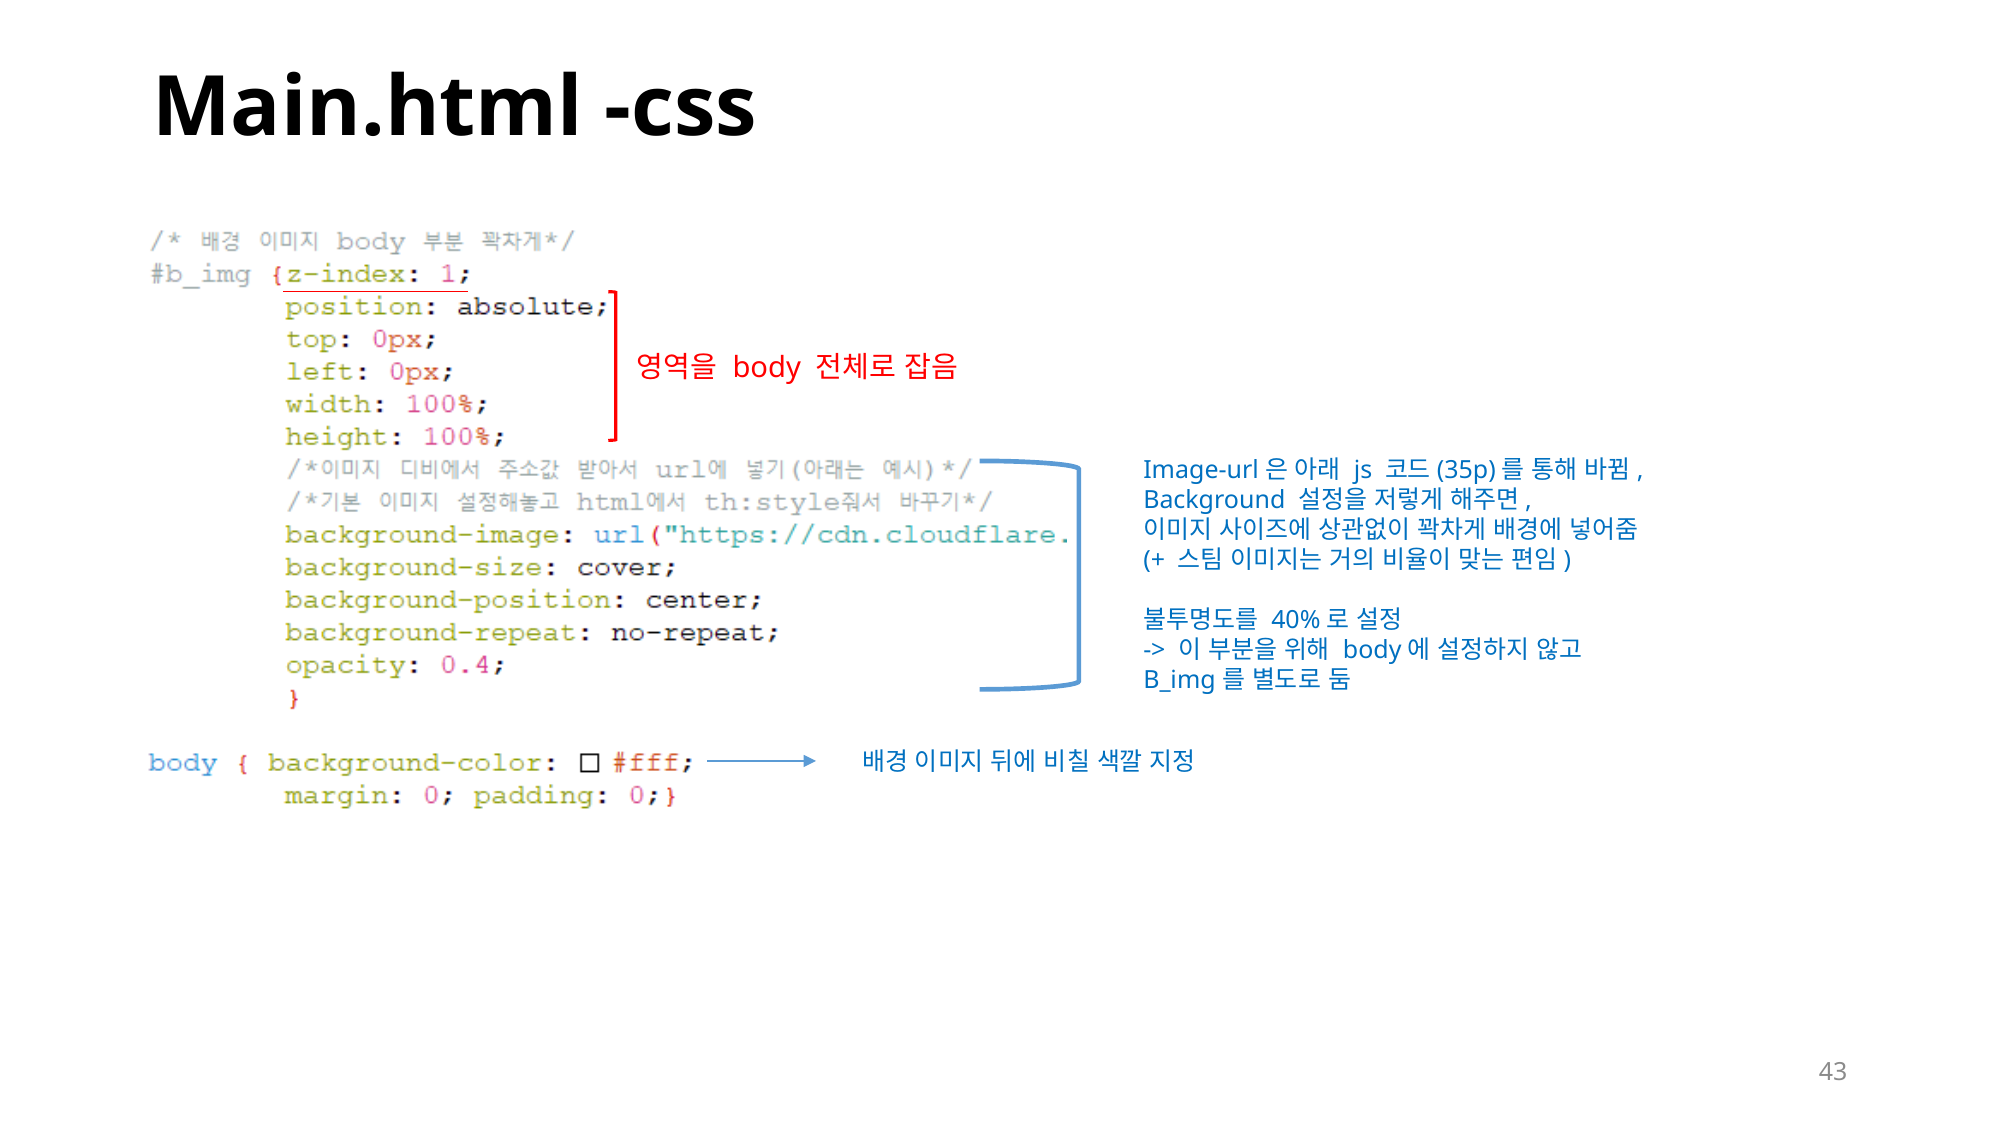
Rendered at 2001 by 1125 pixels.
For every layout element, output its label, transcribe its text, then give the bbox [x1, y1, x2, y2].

text_box Image-url은 아래 js 코드(35p)를 통해 바뀜, Background 설정을 저렇게 해주면, 이미지 사이즈에 상관없이 꽉차게 배경에 넣어줌 (+ 스팀 이미지는 거의 비율이 맞는 편임) 불투명도를 40%로 설정 -> 이 부분을 위해 body에 설정하지 않고 B_img를 별도로 둠 [1128, 446, 1659, 701]
title Main.html -css [137, 0, 1863, 218]
text_box 배경 이미지 뒤에 비칠 색깔 지정 [1067, 738, 1212, 783]
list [137, 205, 1067, 819]
slide_number 43 [1412, 1042, 1863, 1103]
text_box [1067, 464, 1080, 686]
